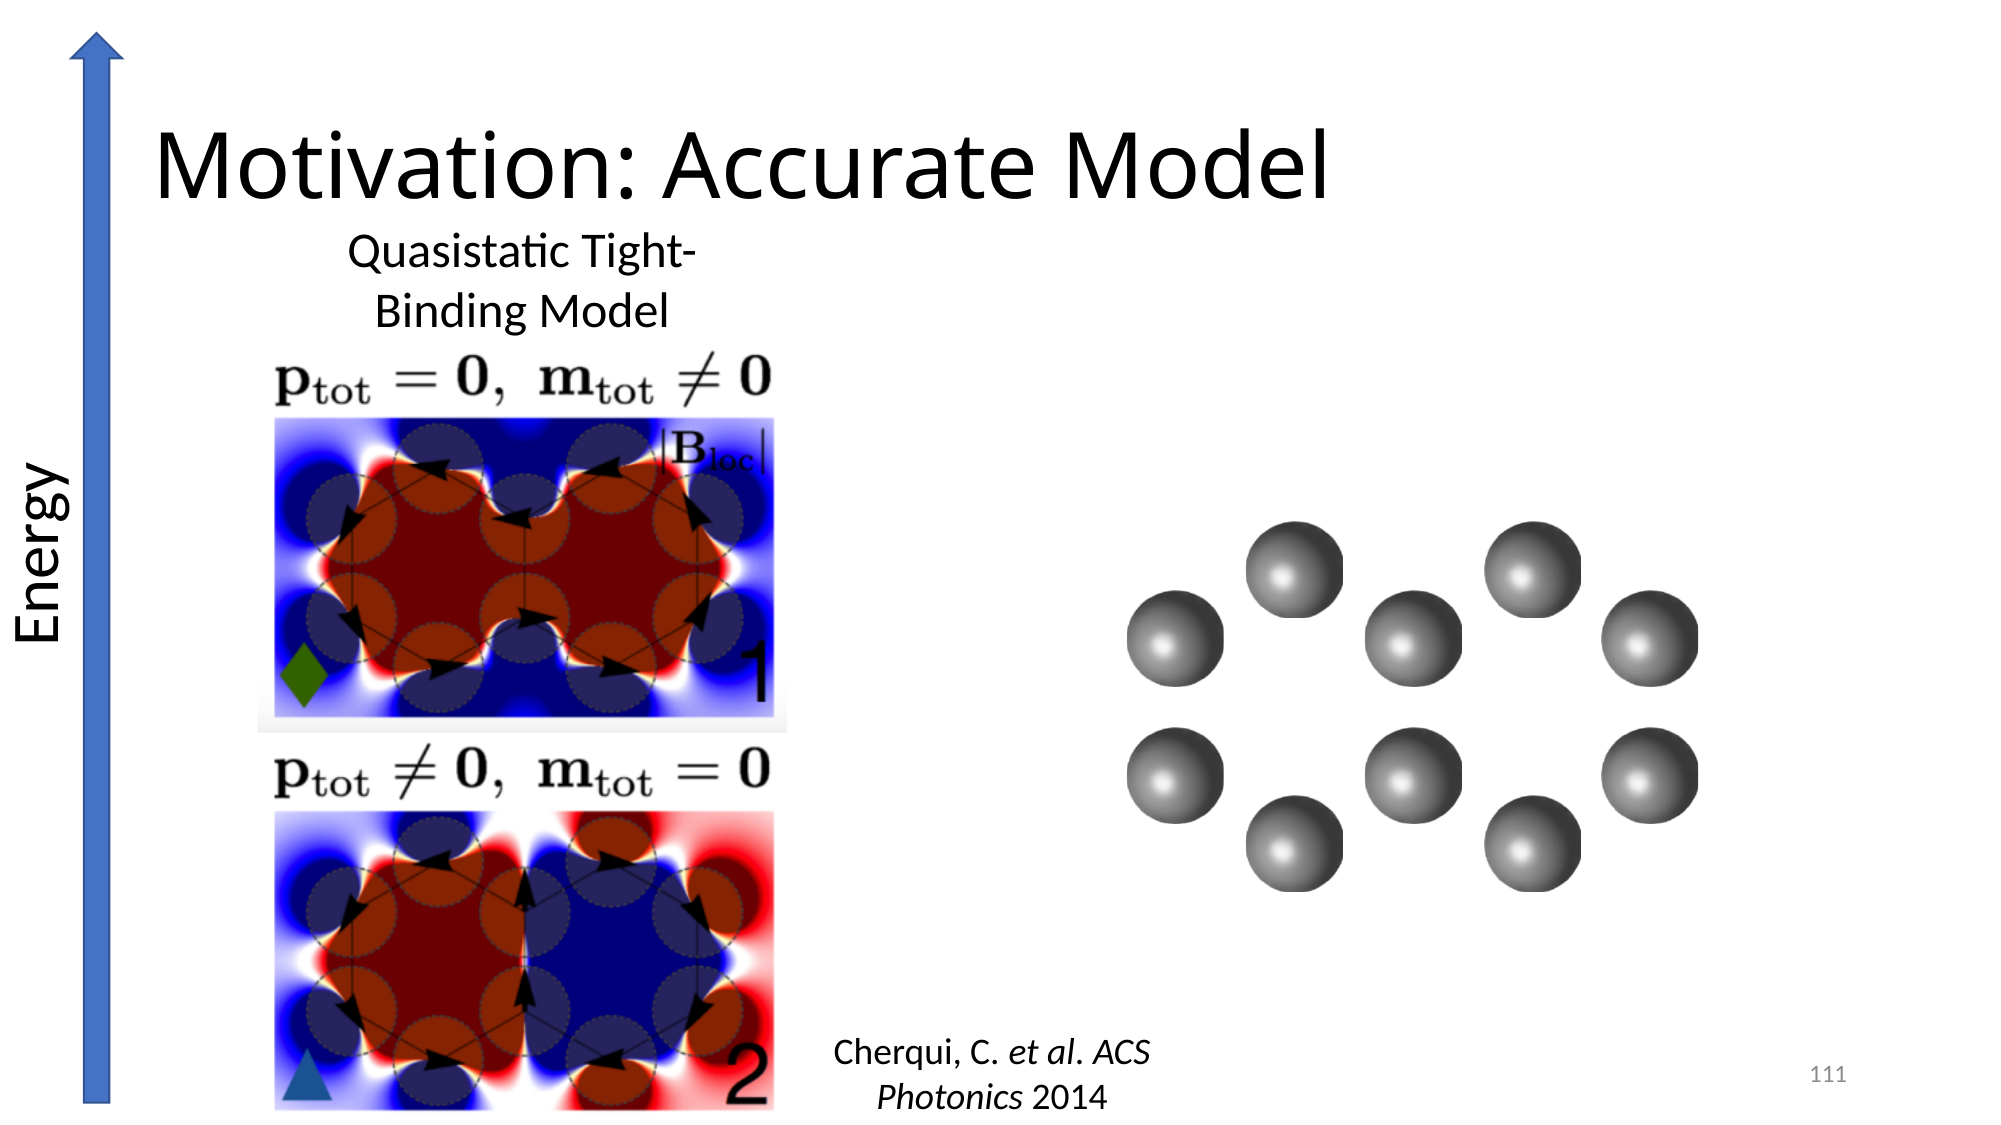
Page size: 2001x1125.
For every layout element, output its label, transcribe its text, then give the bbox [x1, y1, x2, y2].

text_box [1126, 521, 1699, 892]
text_box Cherqui, C. et al. ACS Photonics 2014 [790, 1019, 1194, 1125]
picture [257, 343, 788, 734]
picture [257, 737, 788, 1125]
text_box Energy [0, 447, 80, 662]
slide_number 110 [1412, 1042, 1863, 1103]
text_box [68, 31, 125, 1104]
text_box Quasistatic Tight-Binding Model [268, 209, 777, 343]
title Motivation: Accurate Model [137, 59, 1863, 278]
